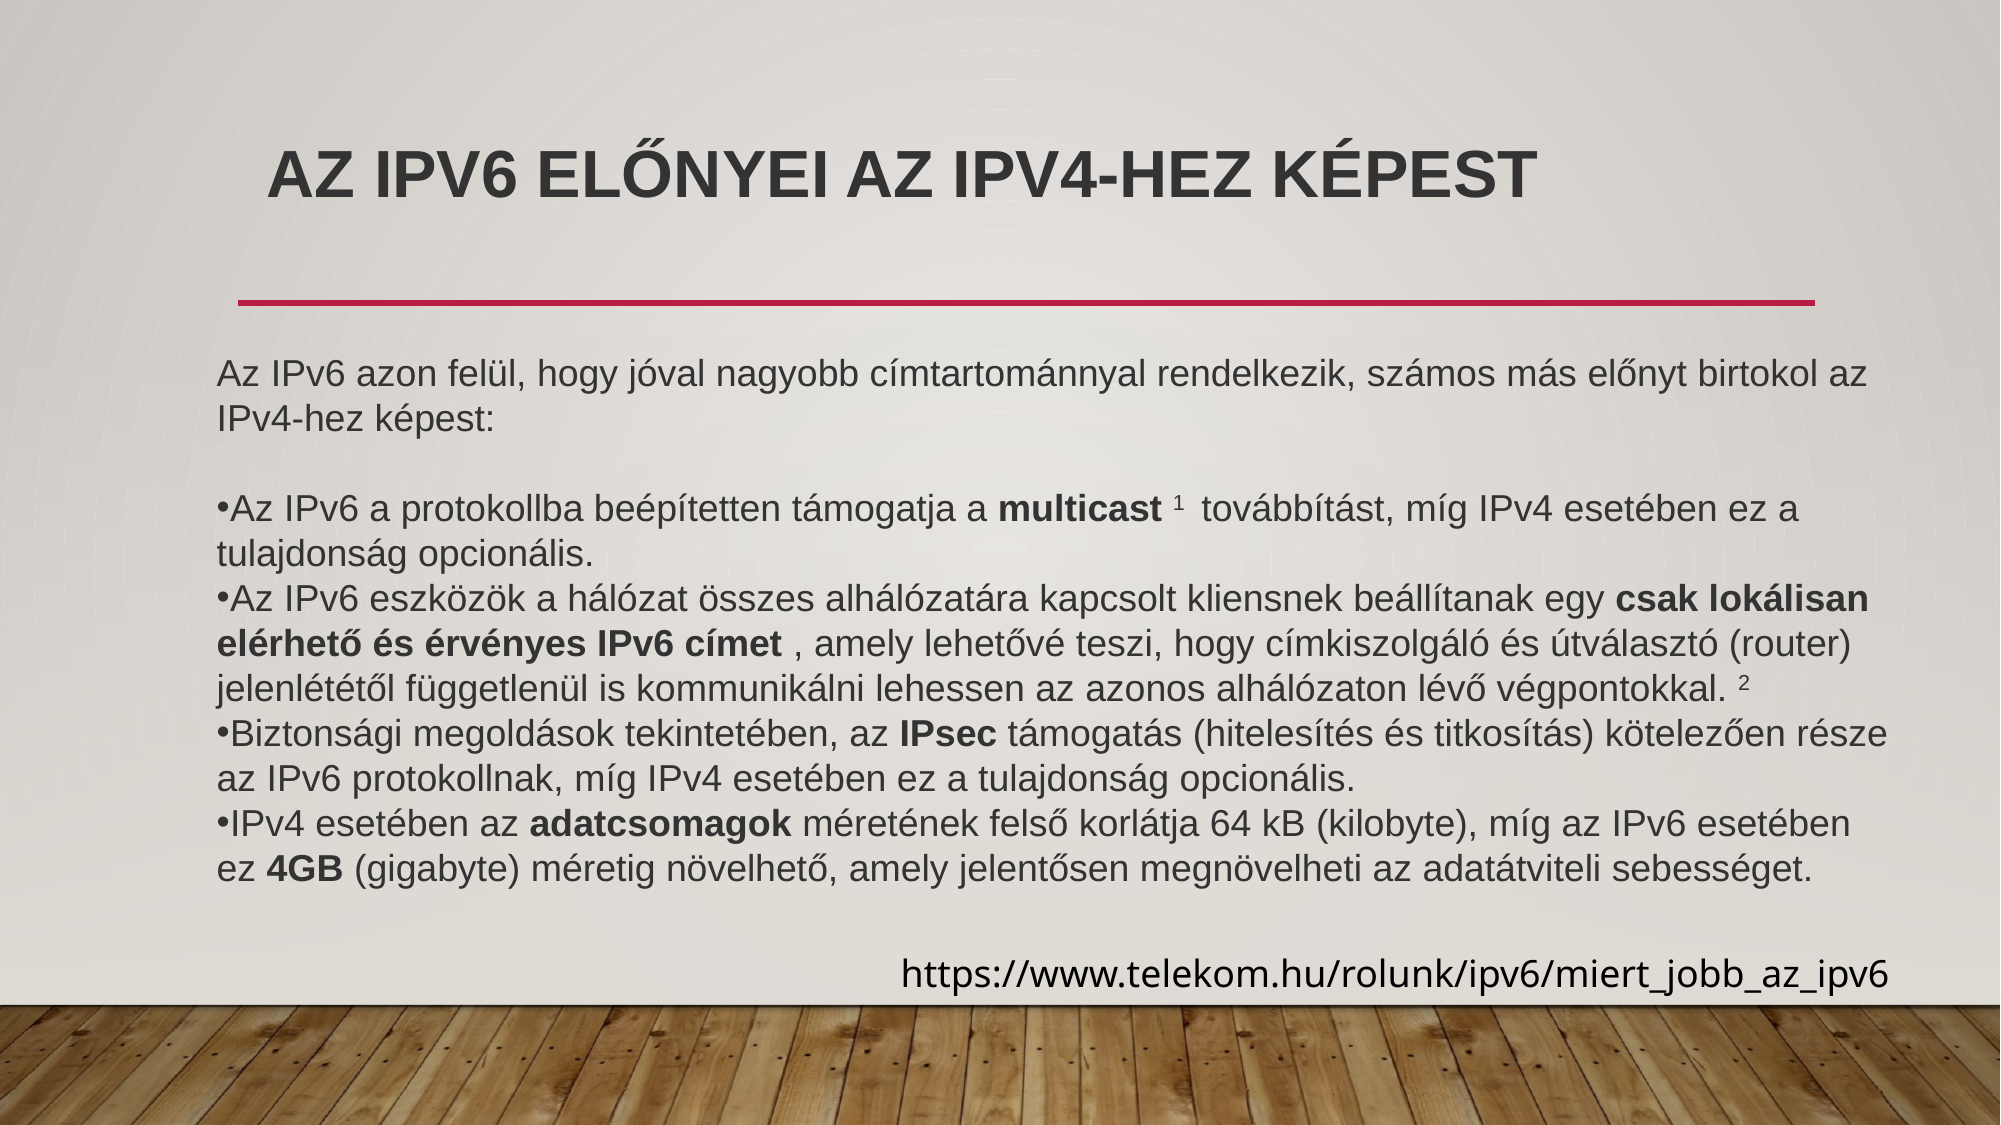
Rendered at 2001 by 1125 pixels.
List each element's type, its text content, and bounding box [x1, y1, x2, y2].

text_box https://www.telekom.hu/rolunk/ipv6/miert_jobb_az_ipv6 [885, 942, 1910, 1002]
title Az IPv6 előnyei az IPv4-hez képest [251, 131, 1814, 305]
picture [0, 1005, 2000, 1125]
text_box Az IPv6 azon felül, hogy jóval nagyobb címtartománnyal rendelkezik, számos más előnyt birtokol az IPv4-hez képest: Az IPv6 a protokollba beépítetten támogatja a multicast 1 továbbítást, míg IPv4 esetében ez a tulajdonság opcionális. Az IPv6 eszközök a hálózat összes alhálózatára kapcsolt kliensnek beállítanak egy csak lokálisan elérhető és érvényes IPv6 címet , amely lehetővé teszi, hogy címkiszolgáló és útválasztó (router) jelenlététől függetlenül is kommunikálni lehessen az azonos alhálózaton lévő végpontokkal. 2 Biztonsági megoldások tekintetében, az IPsec támogatás (hitelesítés és titkosítás) kötelezően része az IPv6 protokollnak, míg IPv4 esetében ez a tulajdonság opcionális. IPv4 esetében az adatcsomagok méretének felső korlátja 64 kB (kilobyte), míg az IPv6 esetében ez 4GB (gigabyte) méretig növelhető, amely jelentősen megnövelheti az adatátviteli sebességet. [201, 341, 1933, 897]
